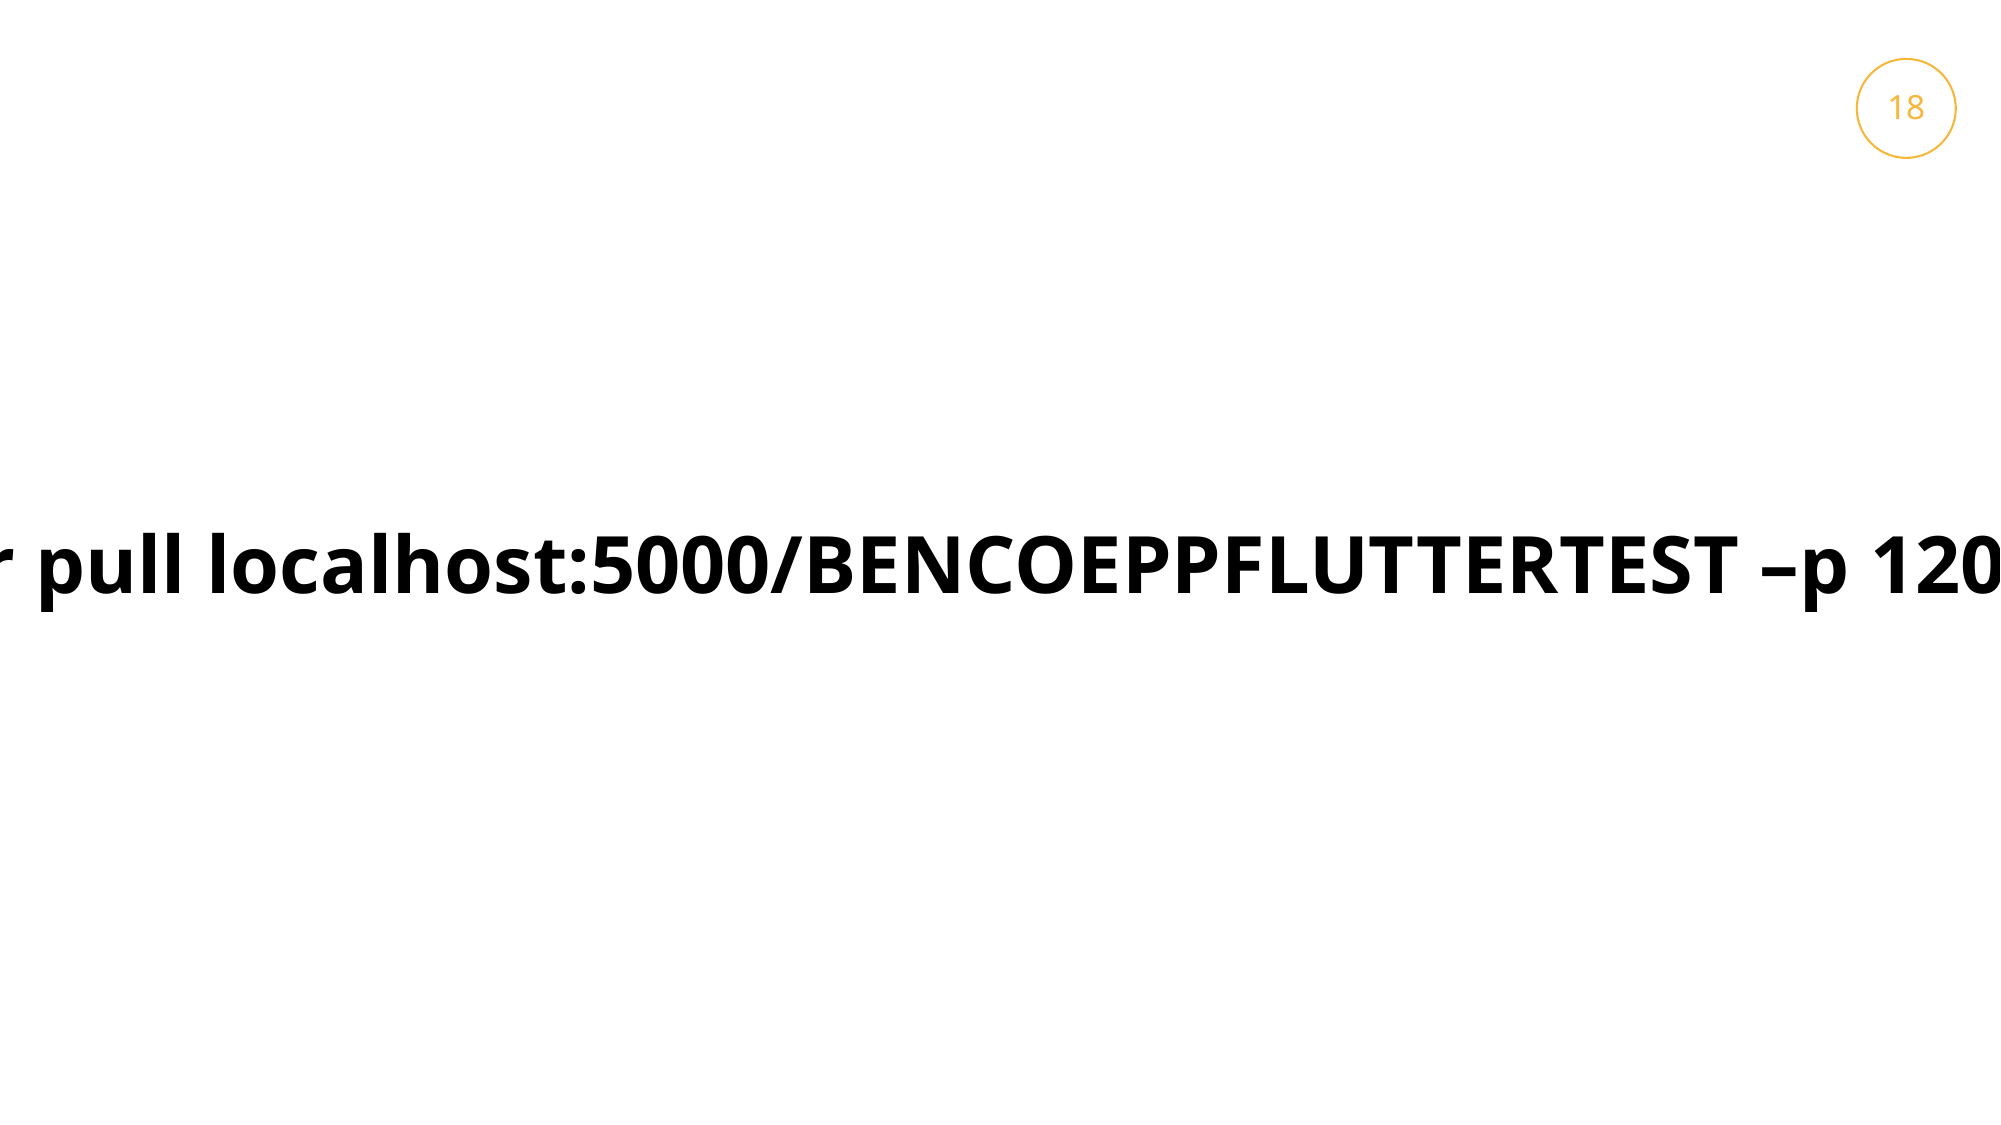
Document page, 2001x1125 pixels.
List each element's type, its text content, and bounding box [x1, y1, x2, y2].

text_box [1856, 58, 1956, 158]
text_box docker pull localhost:5000/BENCOEPPFLUTTERTEST –p 1200:1200 [0, 506, 2000, 617]
